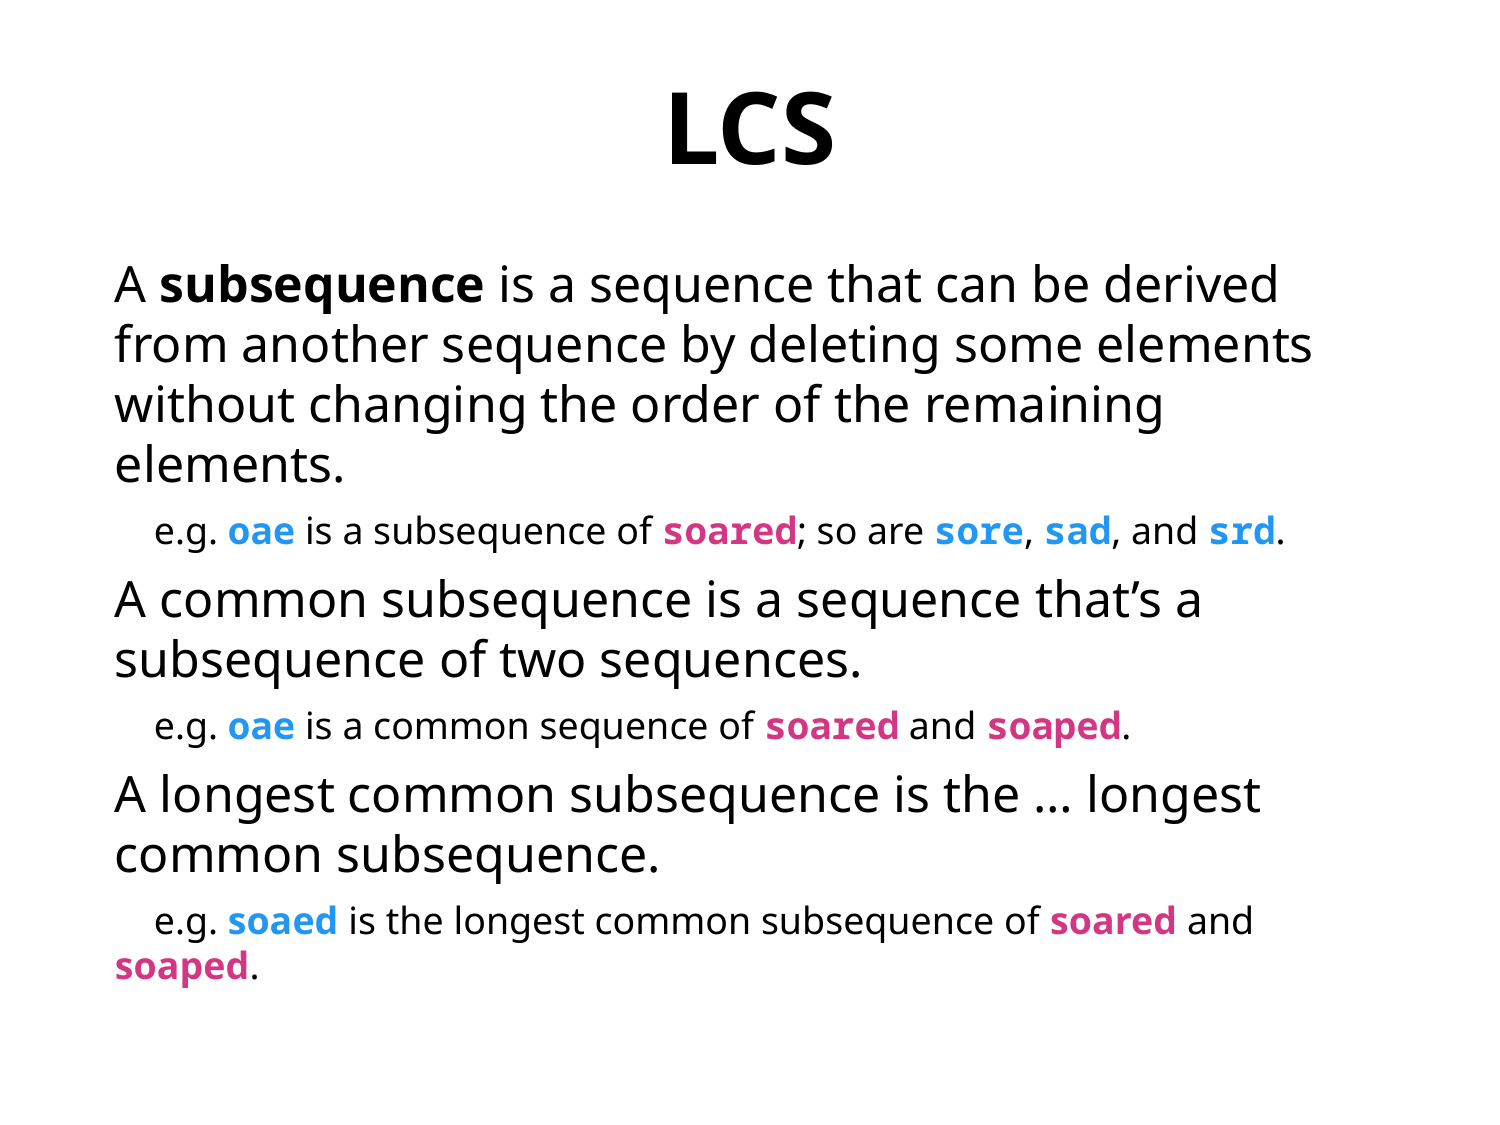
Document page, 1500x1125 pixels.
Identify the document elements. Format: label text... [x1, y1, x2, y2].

subtitle LCS [0, 50, 1500, 237]
subtitle A subsequence is a sequence that can be derived from another sequence by deleting some elements without changing the order of the remaining elements. e.g. oae is a subsequence of soared; so are sore, sad, and srd. A common subsequence is a sequence that’s a subsequence of two sequences. e.g. oae is a common sequence of soared and soaped. A longest common subsequence is the … longest common subsequence. e.g. soaed is the longest common subsequence of soared and soaped. [99, 236, 1400, 1125]
